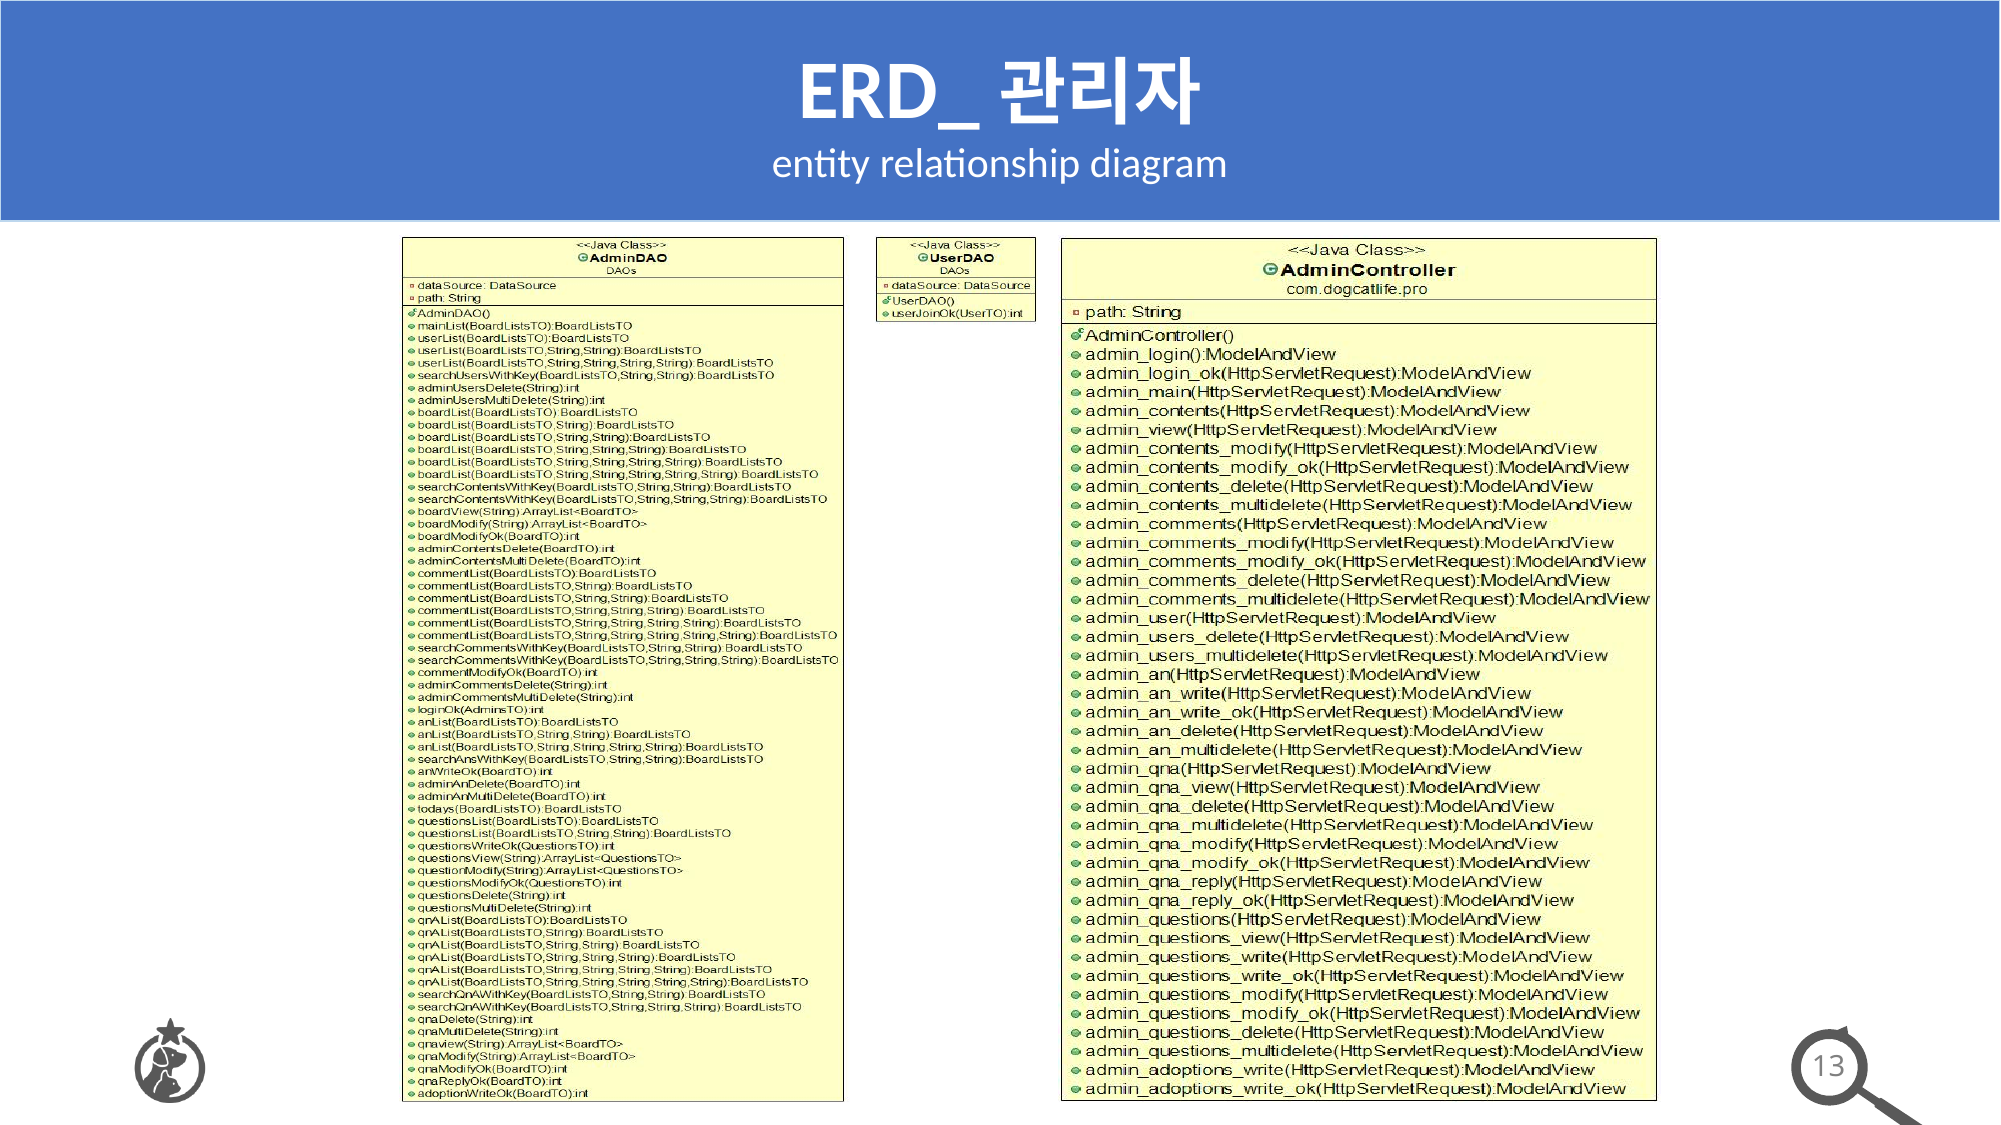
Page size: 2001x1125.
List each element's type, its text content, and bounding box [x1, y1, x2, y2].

picture [399, 235, 1038, 1103]
picture [1057, 235, 1661, 1103]
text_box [1782, 1019, 1919, 1125]
picture [127, 1018, 212, 1103]
text_box ERD_관리자 entity relationship diagram [0, 0, 2000, 222]
